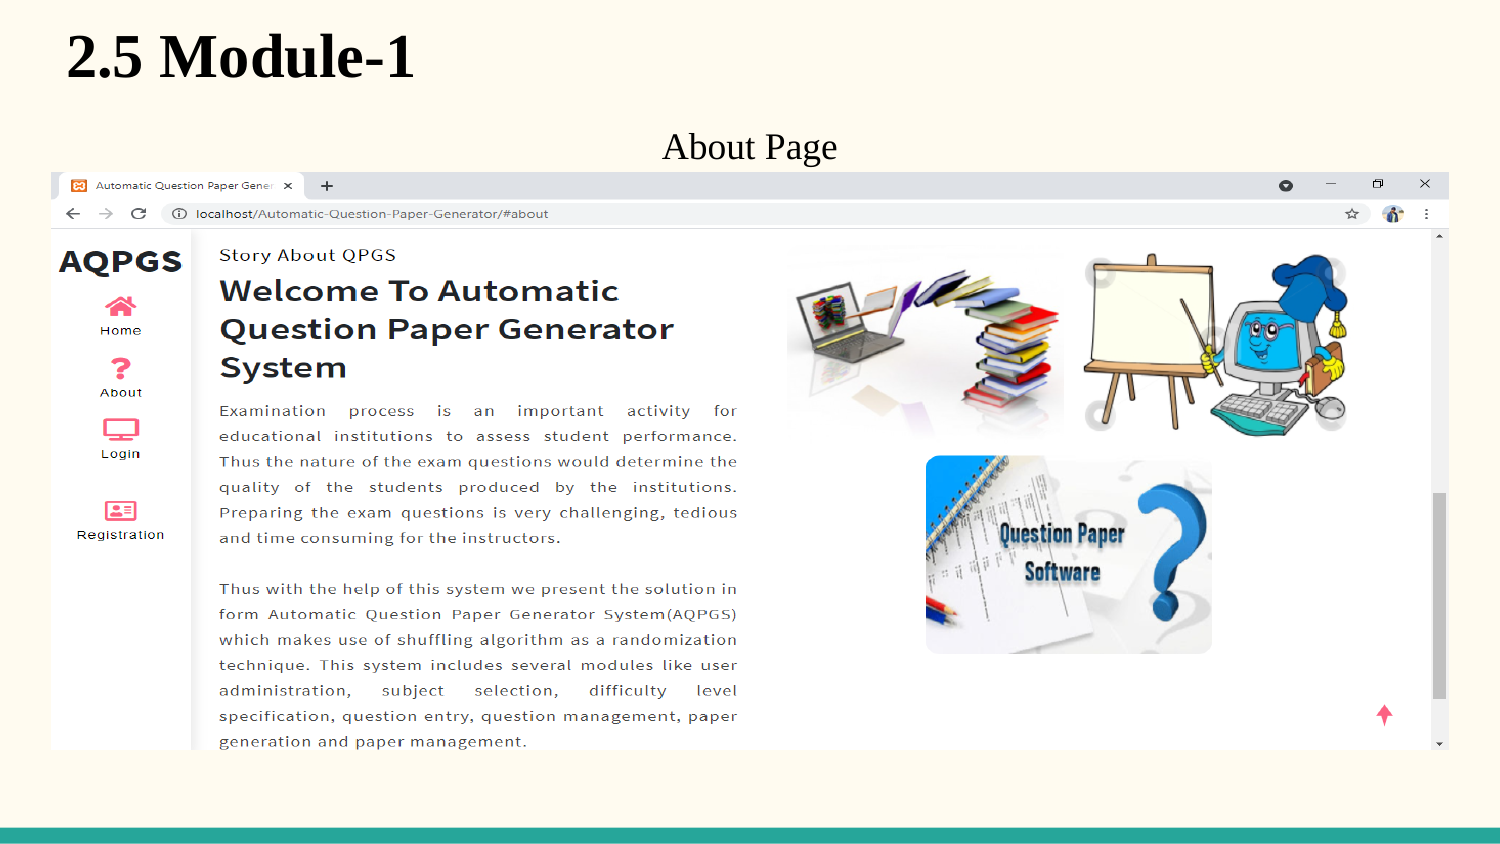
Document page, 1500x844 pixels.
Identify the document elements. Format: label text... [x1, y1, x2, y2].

picture [50, 171, 1450, 750]
list About Page [51, 100, 1449, 171]
title 2.5 Module-1 [51, 0, 1449, 100]
